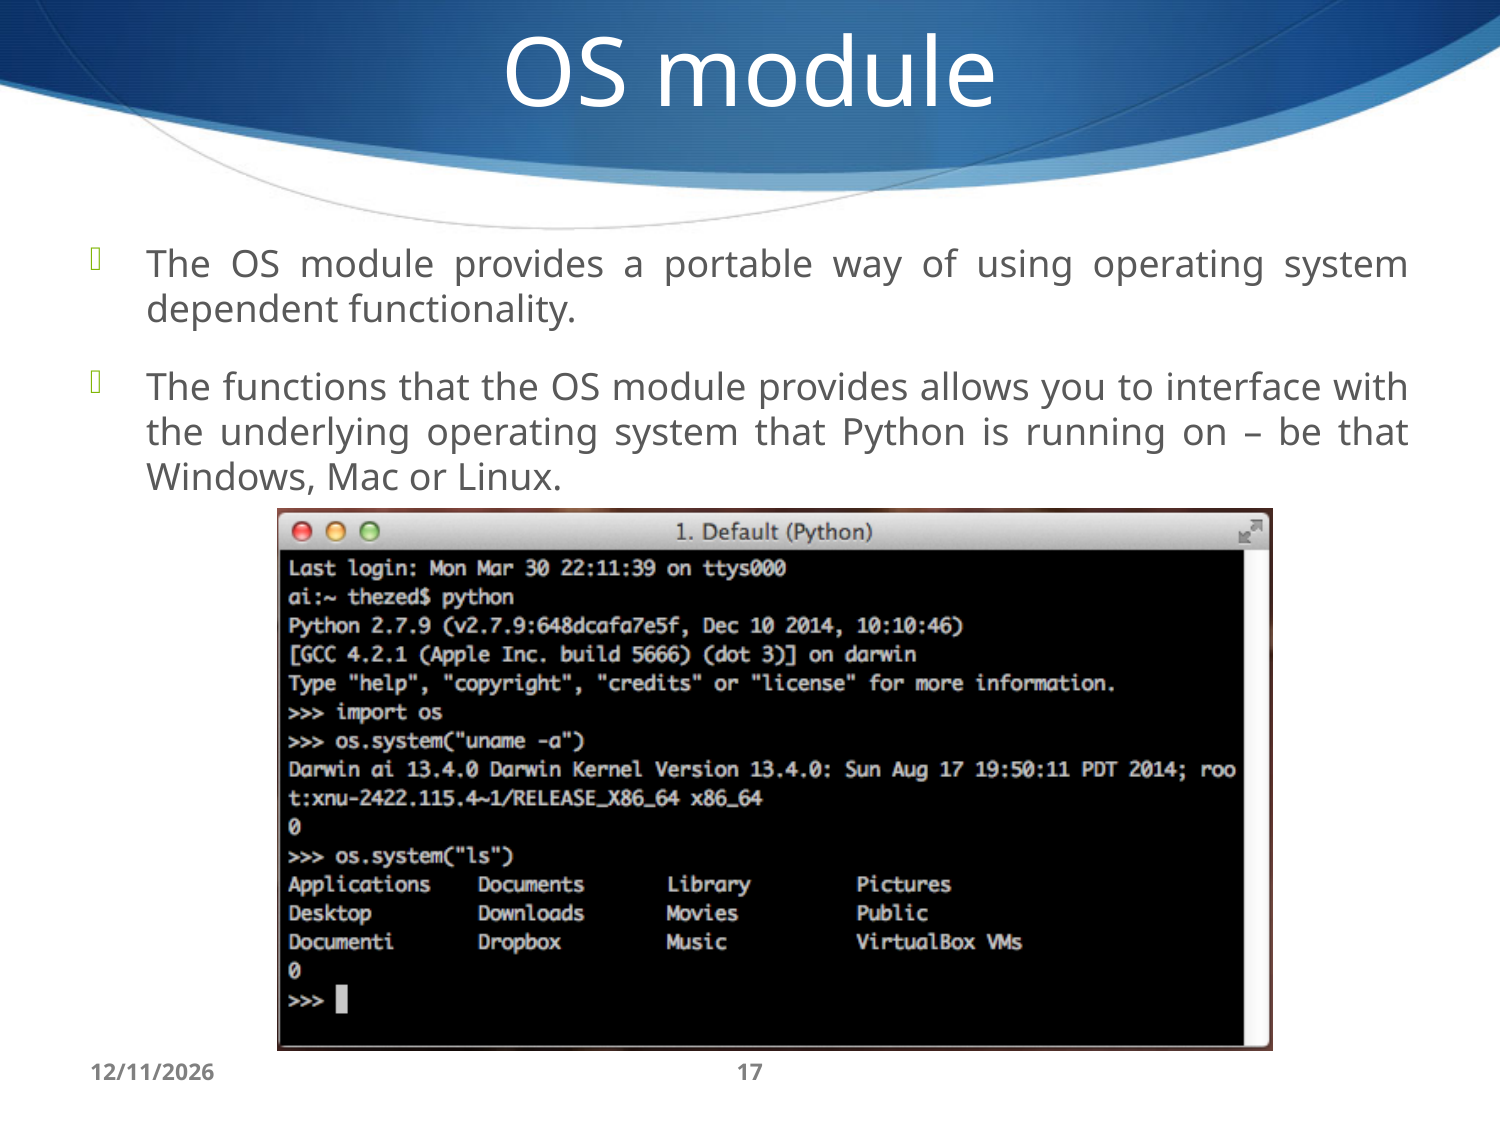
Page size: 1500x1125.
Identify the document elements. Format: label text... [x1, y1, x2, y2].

picture [0, 0, 1500, 1125]
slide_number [75, 1042, 425, 1103]
text_box The OS module provides a portable way of using operating system dependent functionality. The functions that the OS module provides allows you to interface with the underlying operating system that Python is running on – be that Windows, Mac or Linux. [74, 232, 1425, 1043]
text_box OS module [74, 3, 1425, 191]
slide_number 17 [706, 1059, 794, 1103]
